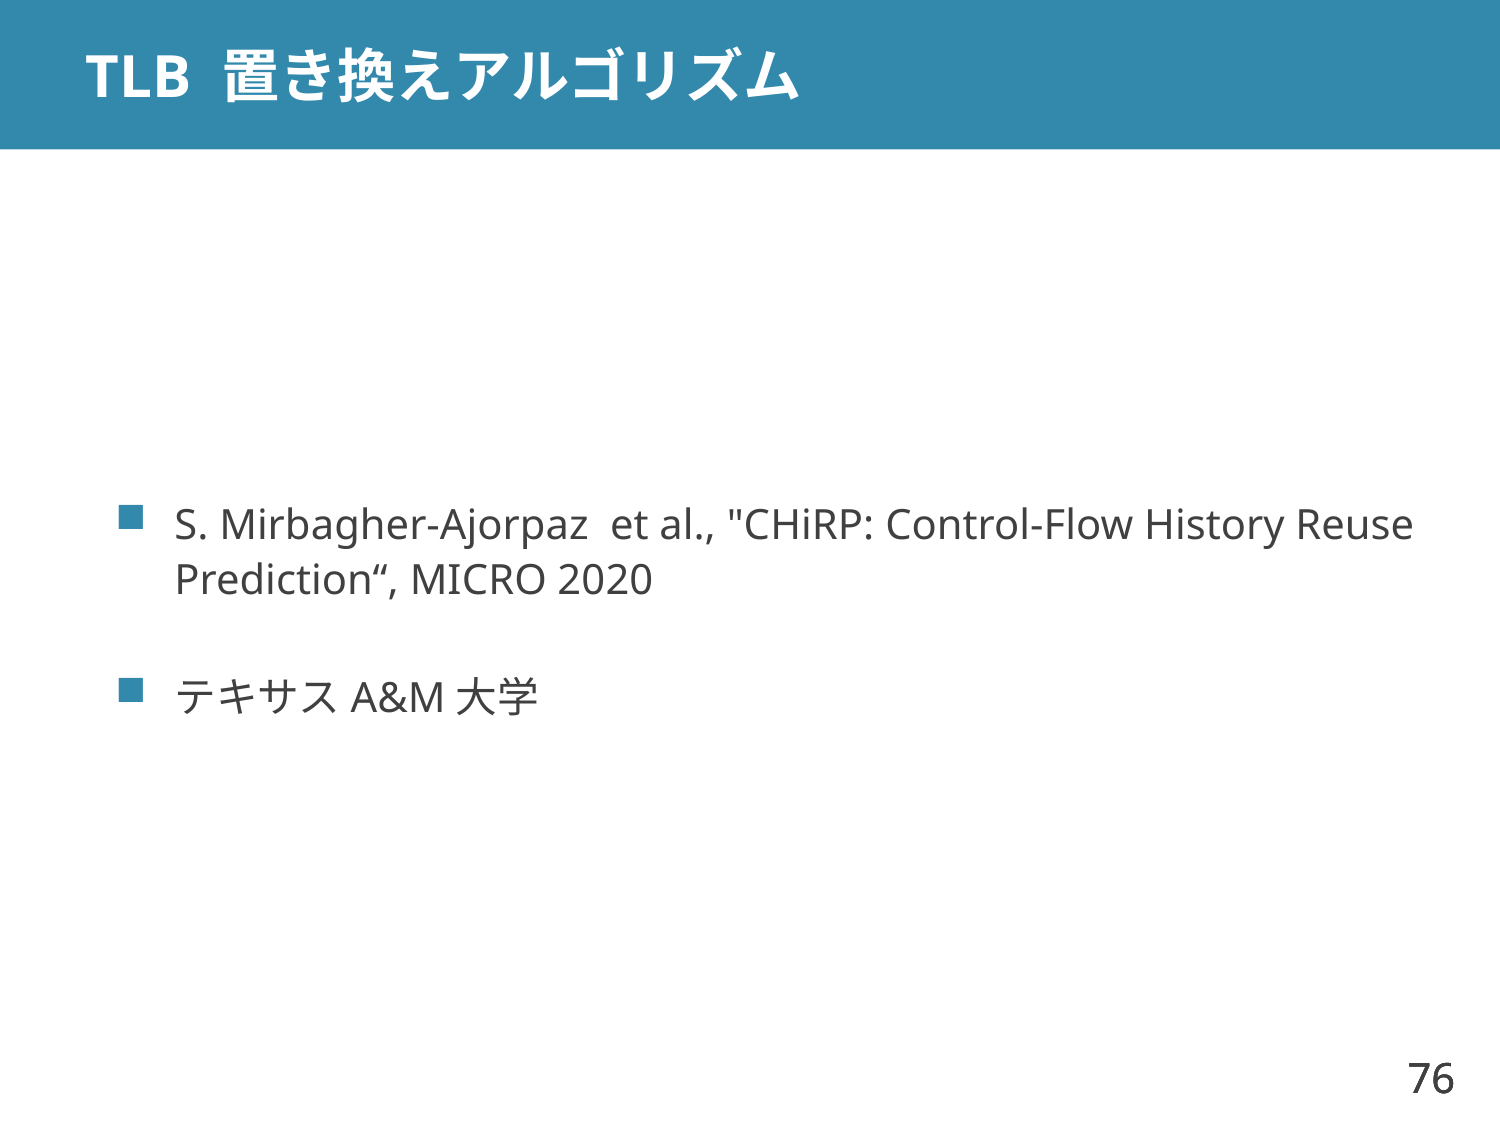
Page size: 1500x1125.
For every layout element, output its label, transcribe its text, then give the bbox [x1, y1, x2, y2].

list S. Mirbagher-Ajorpaz et al., "CHiRP: Control-Flow History Reuse Prediction“, MICRO 2020 テキサスA&M大学 [100, 178, 1459, 1036]
title TLB 置き換えアルゴリズム [70, 0, 1500, 150]
